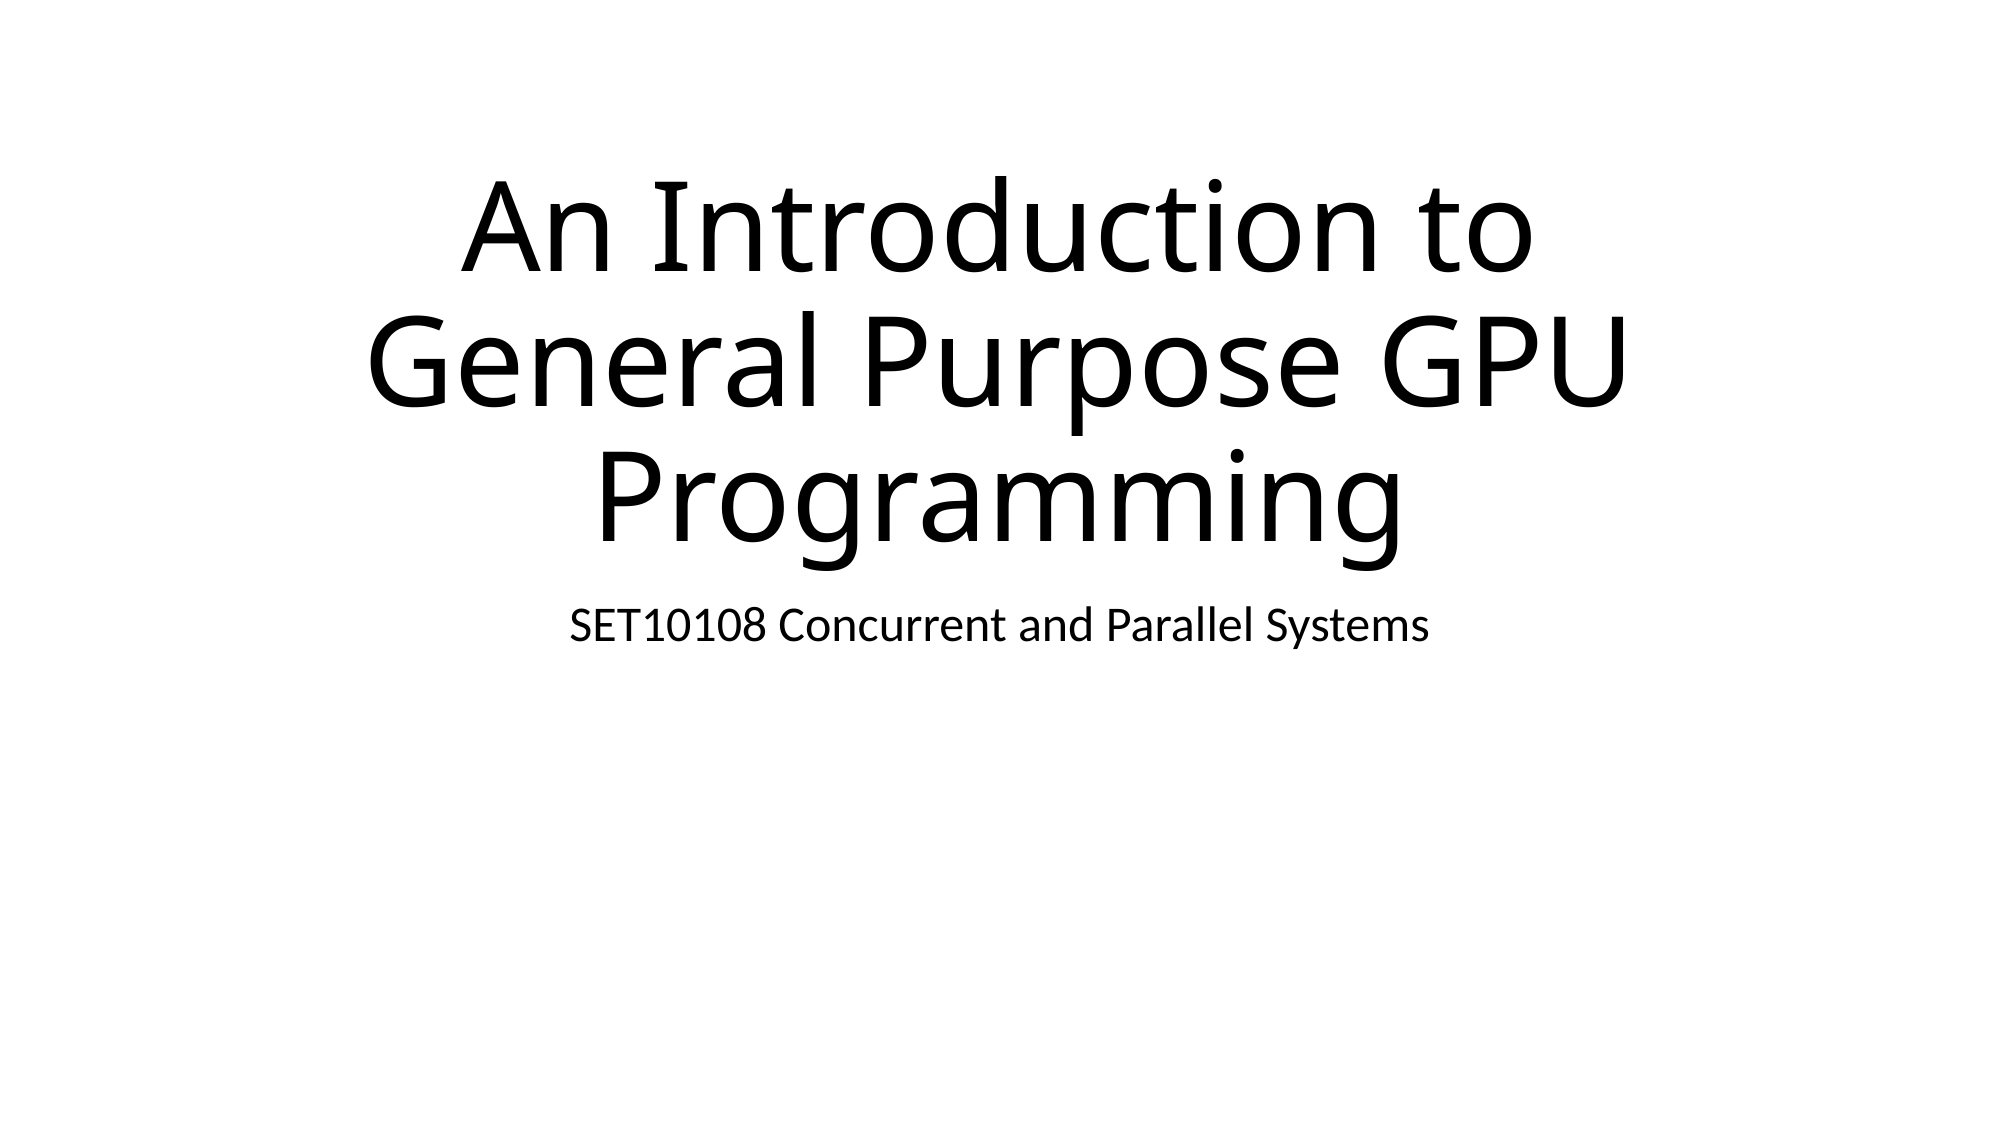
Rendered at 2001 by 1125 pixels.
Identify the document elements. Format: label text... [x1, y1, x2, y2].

title An Introduction to General Purpose GPU Programming [249, 184, 1750, 576]
subtitle SET10108 Concurrent and Parallel Systems [249, 590, 1750, 863]
